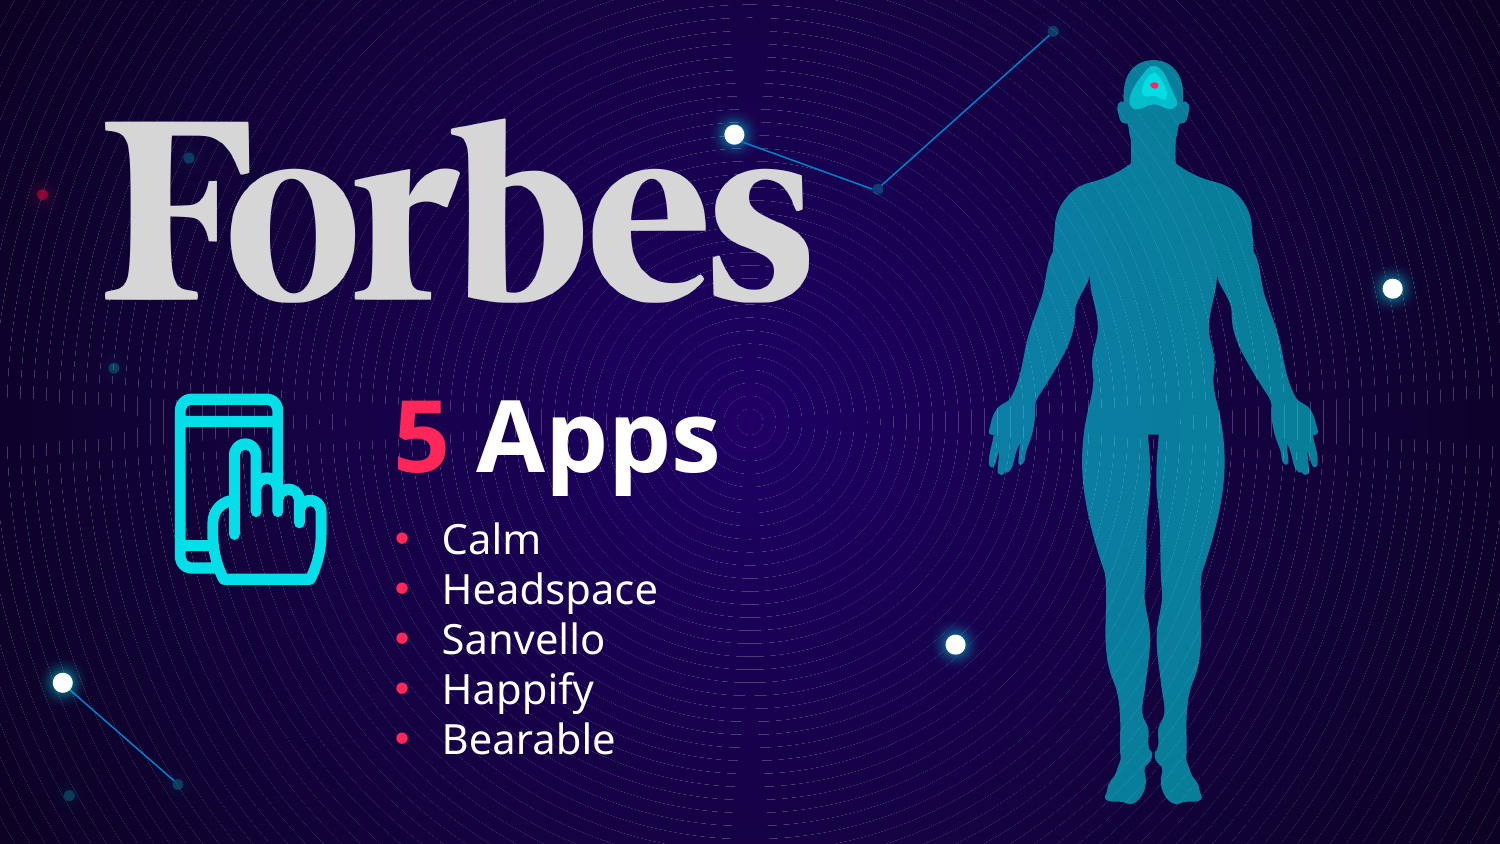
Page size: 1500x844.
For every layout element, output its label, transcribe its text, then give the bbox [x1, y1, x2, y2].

text_box Calm Headspace Sanvello Happify Bearable [379, 498, 750, 772]
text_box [1128, 59, 1178, 111]
text_box [174, 393, 327, 585]
picture [72, 109, 841, 312]
title 5 Apps [248, 348, 867, 516]
text_box [1382, 278, 1403, 299]
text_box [724, 25, 1060, 195]
text_box [37, 189, 49, 201]
text_box [108, 362, 120, 374]
text_box [945, 634, 966, 655]
text_box [988, 84, 1318, 805]
